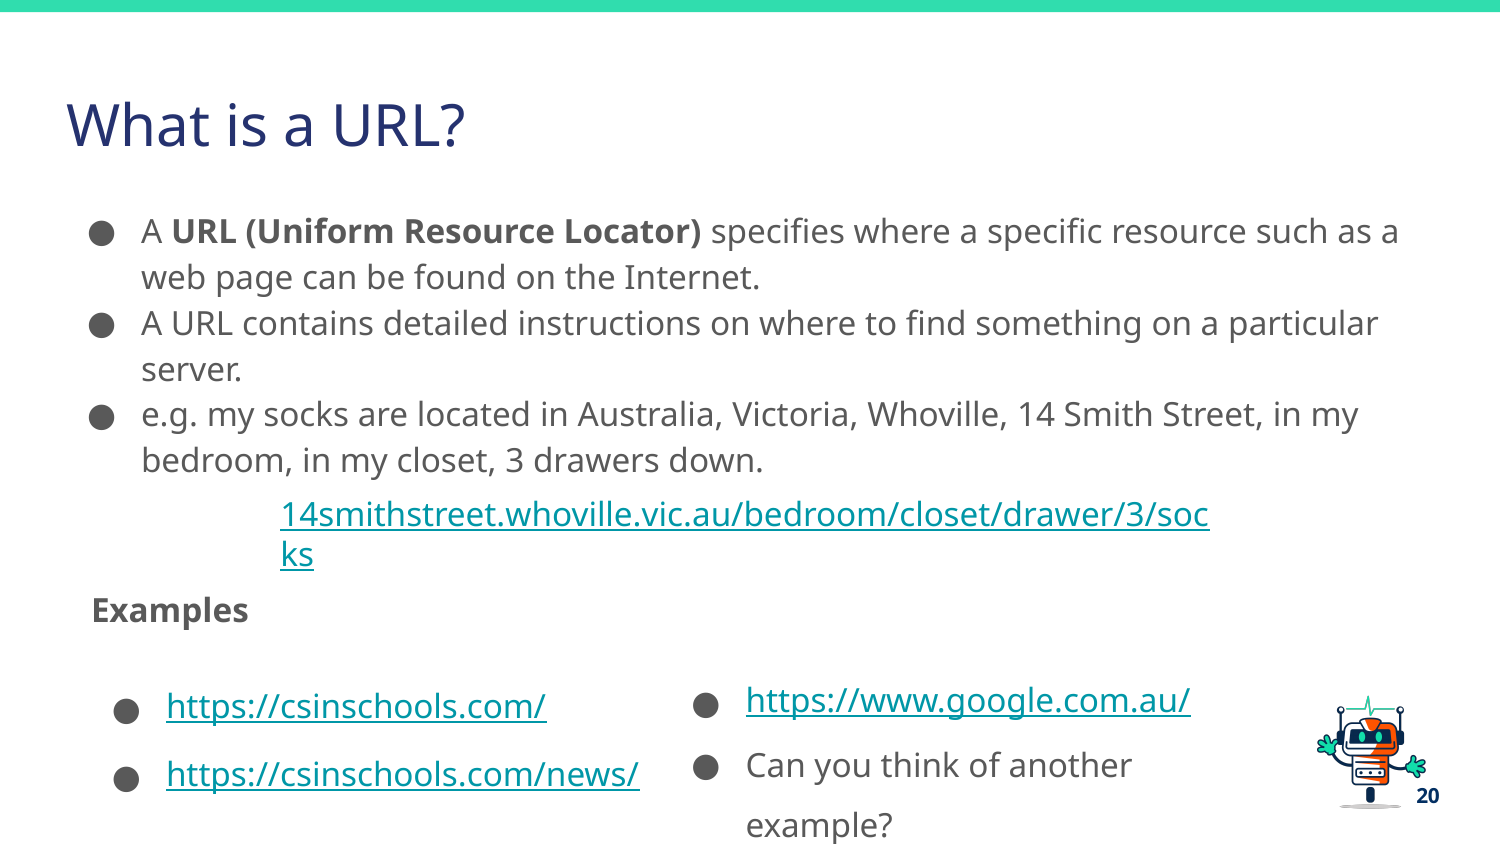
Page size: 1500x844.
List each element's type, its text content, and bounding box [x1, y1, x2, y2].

text_box Examples https://csinschools.com/ https://csinschools.com/news/ [76, 568, 656, 813]
text_box 14smithstreet.whoville.vic.au/bedroom/closet/drawer/3/socks [265, 471, 1235, 554]
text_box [1309, 687, 1456, 830]
title What is a URL? [51, 72, 1449, 167]
list A URL (Uniform Resource Locator) specifies where a specific resource such as a web page can be found on the Internet. A URL contains detailed instructions on where to find something on a particular server. e.g. my socks are located in Australia, Victoria, Whoville, 14 Smith Street, in my bedroom, in my closet, 3 drawers down. [51, 189, 1449, 445]
text_box https://www.google.com.au/ Can you think of another example? [655, 568, 1293, 844]
